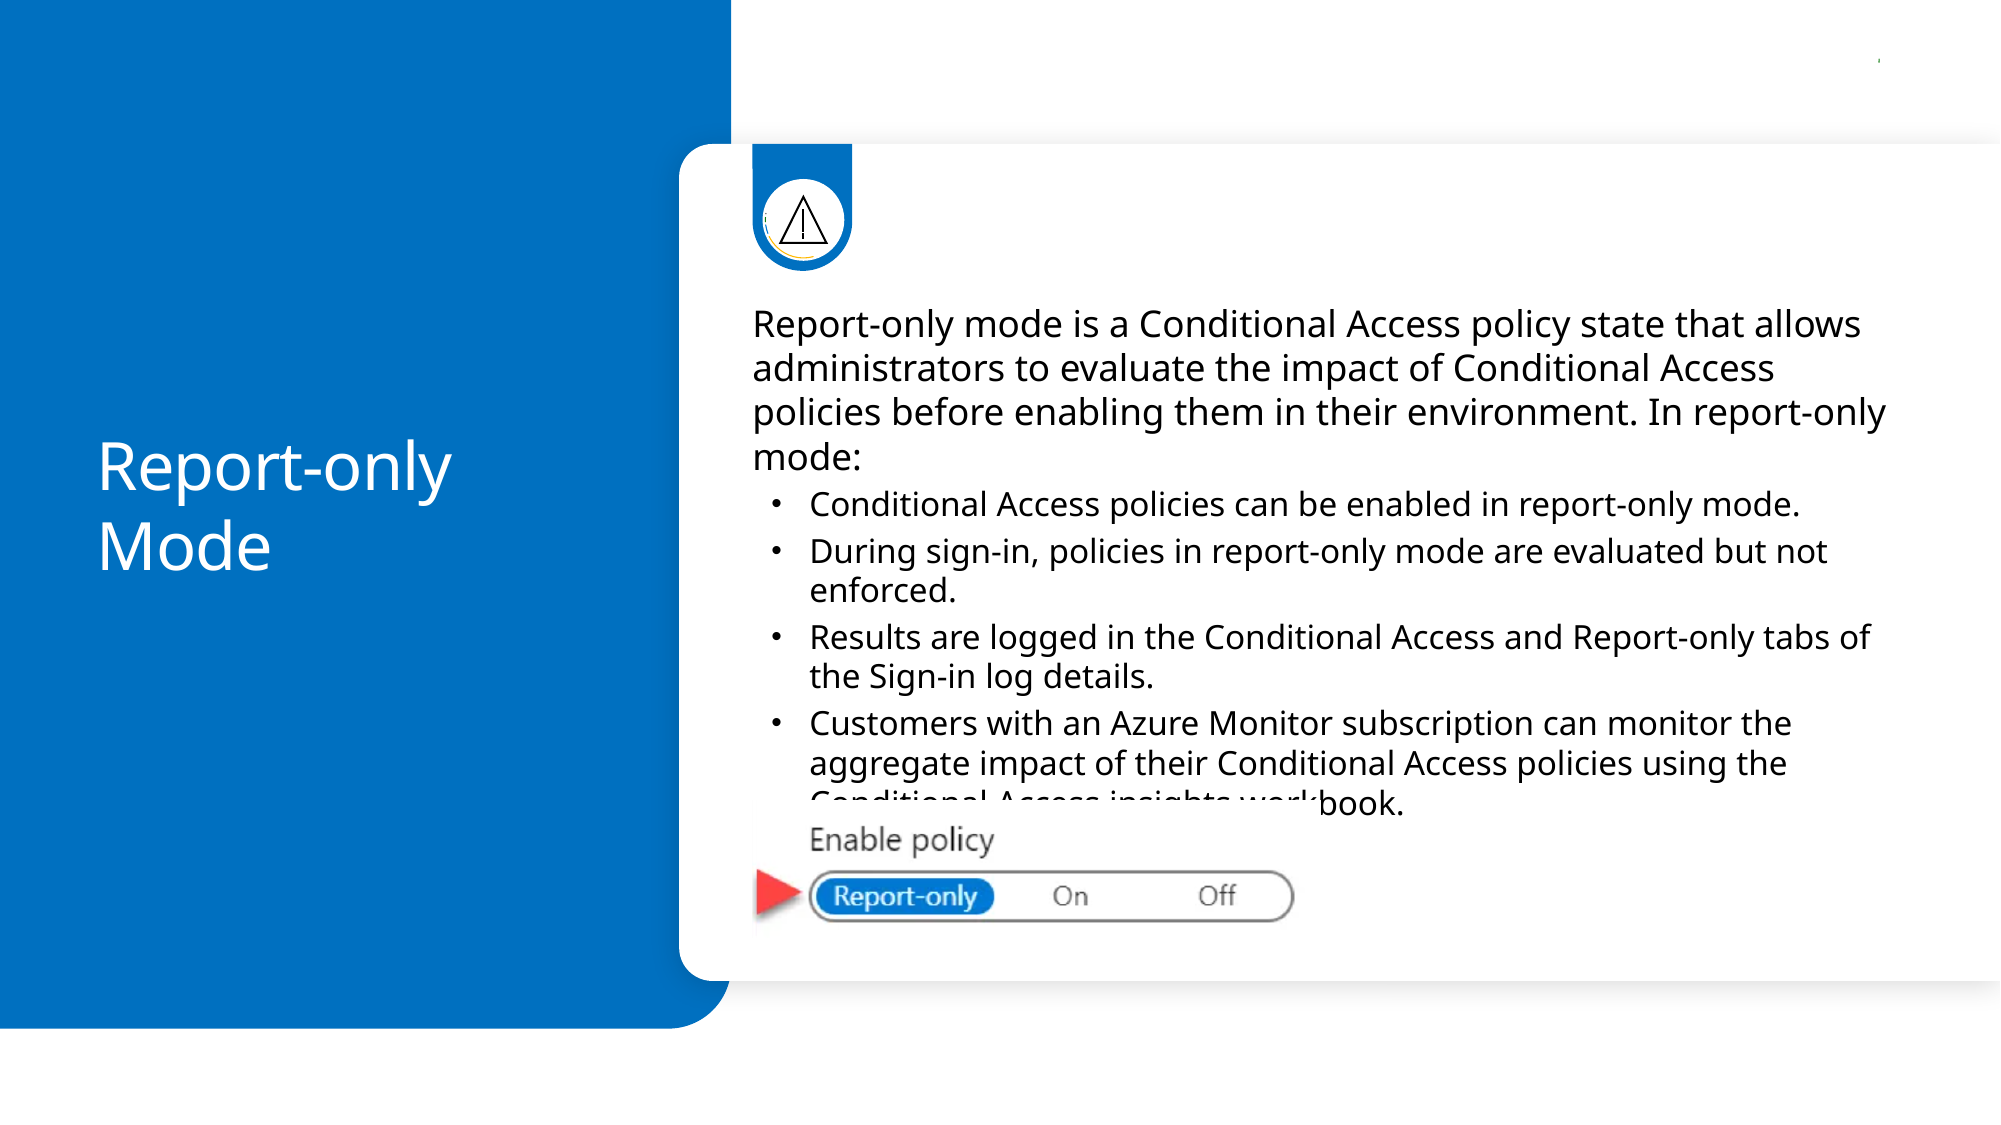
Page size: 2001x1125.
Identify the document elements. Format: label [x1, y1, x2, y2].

picture [752, 800, 1321, 939]
text_box [0, 0, 2000, 1029]
